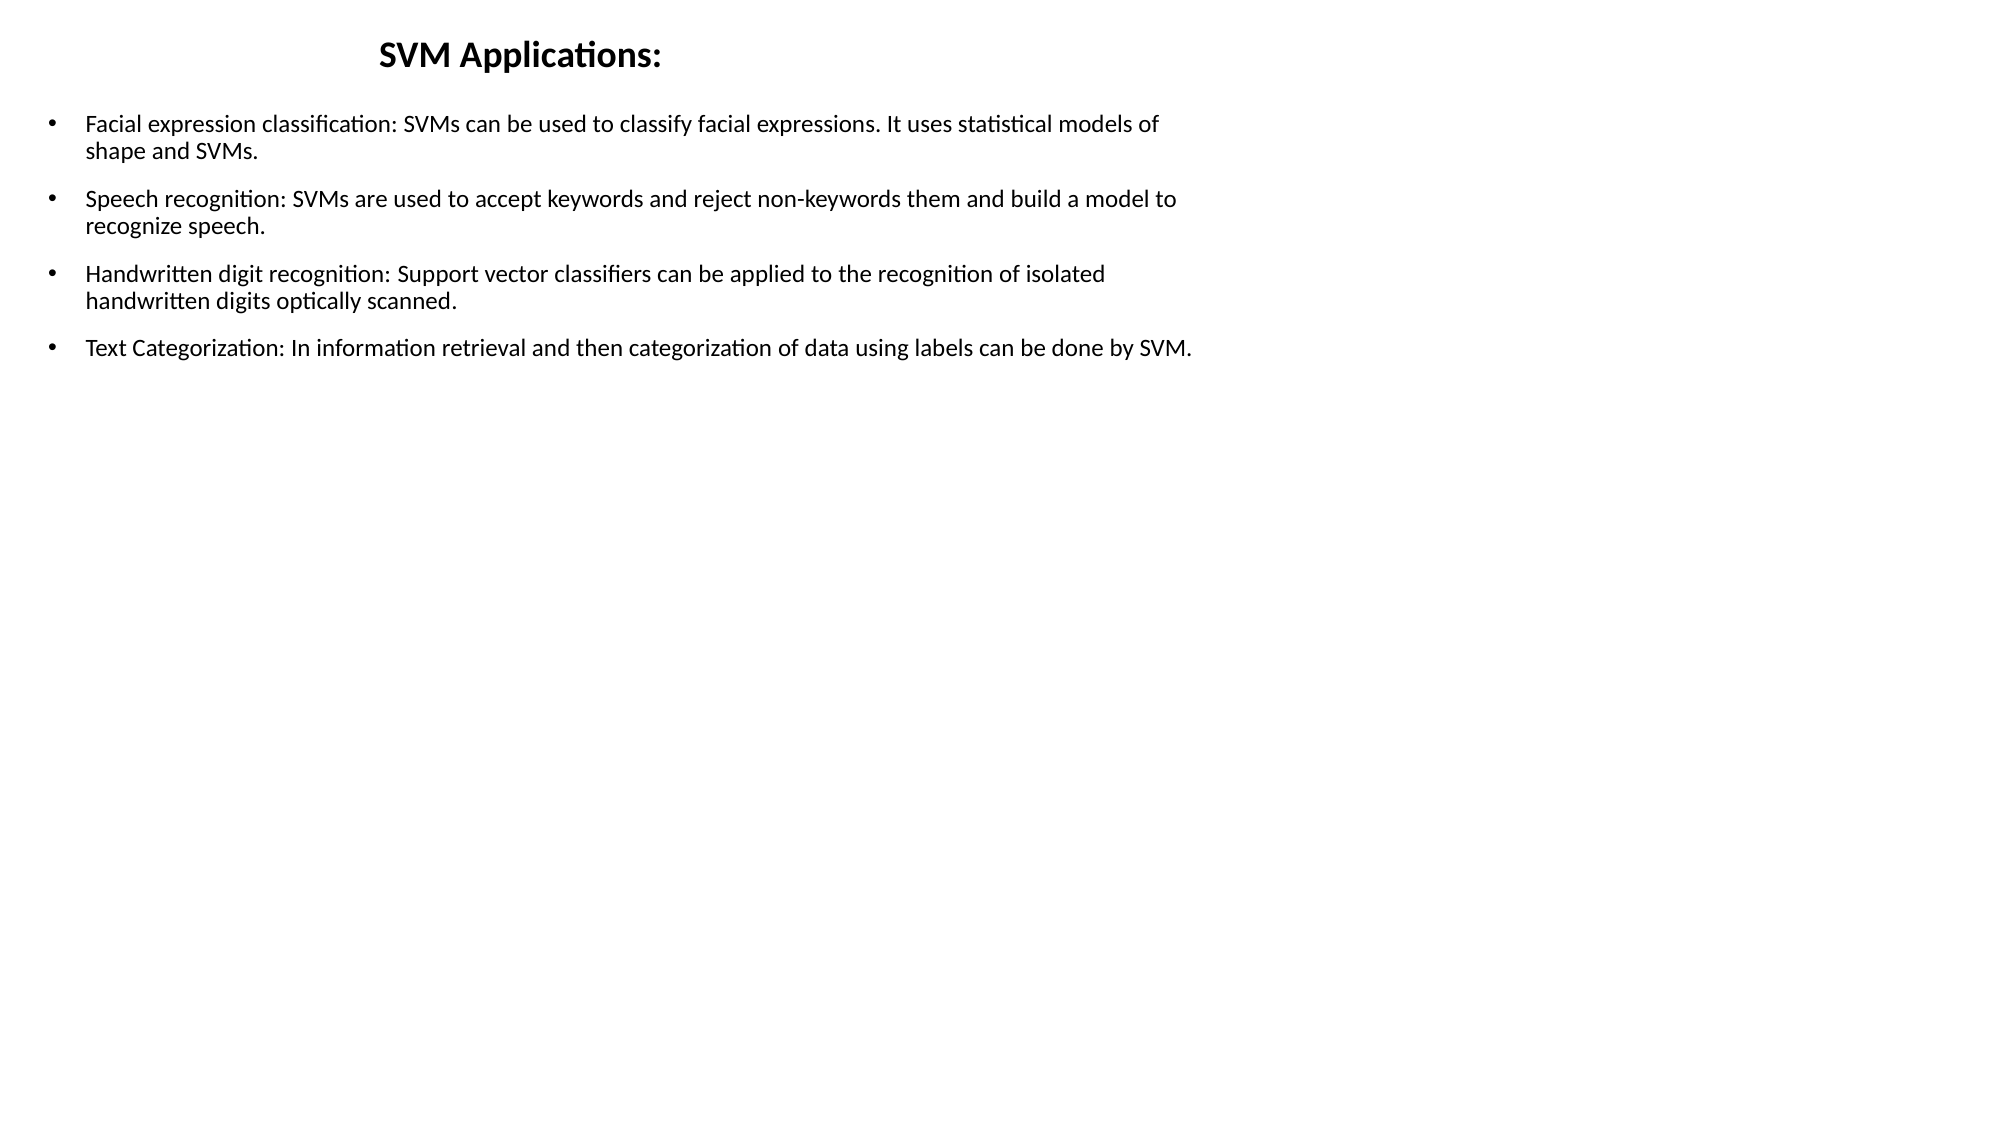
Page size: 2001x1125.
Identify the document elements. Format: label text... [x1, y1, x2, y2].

list Facial expression classification: SVMs can be used to classify facial expressions. It uses statistical models of shape and SVMs. Speech recognition: SVMs are used to accept keywords and reject non-keywords them and build a model to recognize speech. Handwritten digit recognition: Support vector classifiers can be applied to the recognition of isolated handwritten digits optically scanned. Text Categorization: In information retrieval and then categorization of data using labels can be done by SVM. [33, 103, 1217, 455]
text_box SVM Applications: [364, 22, 708, 127]
